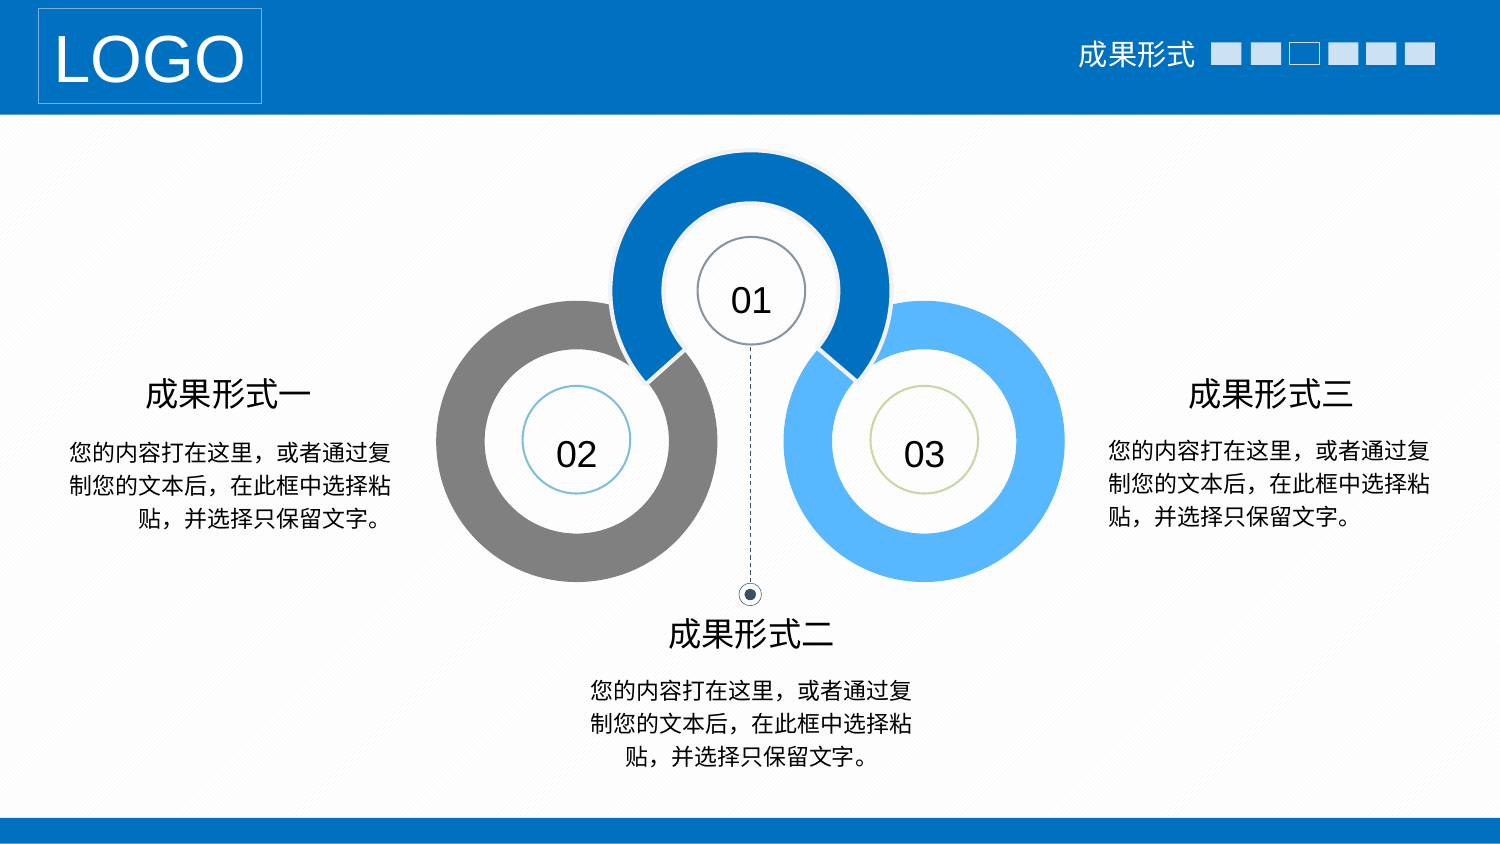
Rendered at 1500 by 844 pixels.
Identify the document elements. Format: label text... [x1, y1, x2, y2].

text_box [1249, 40, 1283, 67]
text_box 成果形式 [1064, 28, 1212, 79]
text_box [610, 149, 892, 385]
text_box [783, 300, 1066, 583]
text_box [1403, 40, 1437, 67]
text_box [435, 300, 718, 583]
text_box [1288, 40, 1322, 67]
text_box [1326, 40, 1360, 67]
text_box [1209, 40, 1243, 67]
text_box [738, 393, 762, 606]
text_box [581, 605, 923, 780]
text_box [1101, 364, 1442, 539]
text_box [1364, 40, 1398, 67]
text_box LOGO [38, 8, 262, 104]
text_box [58, 364, 400, 542]
